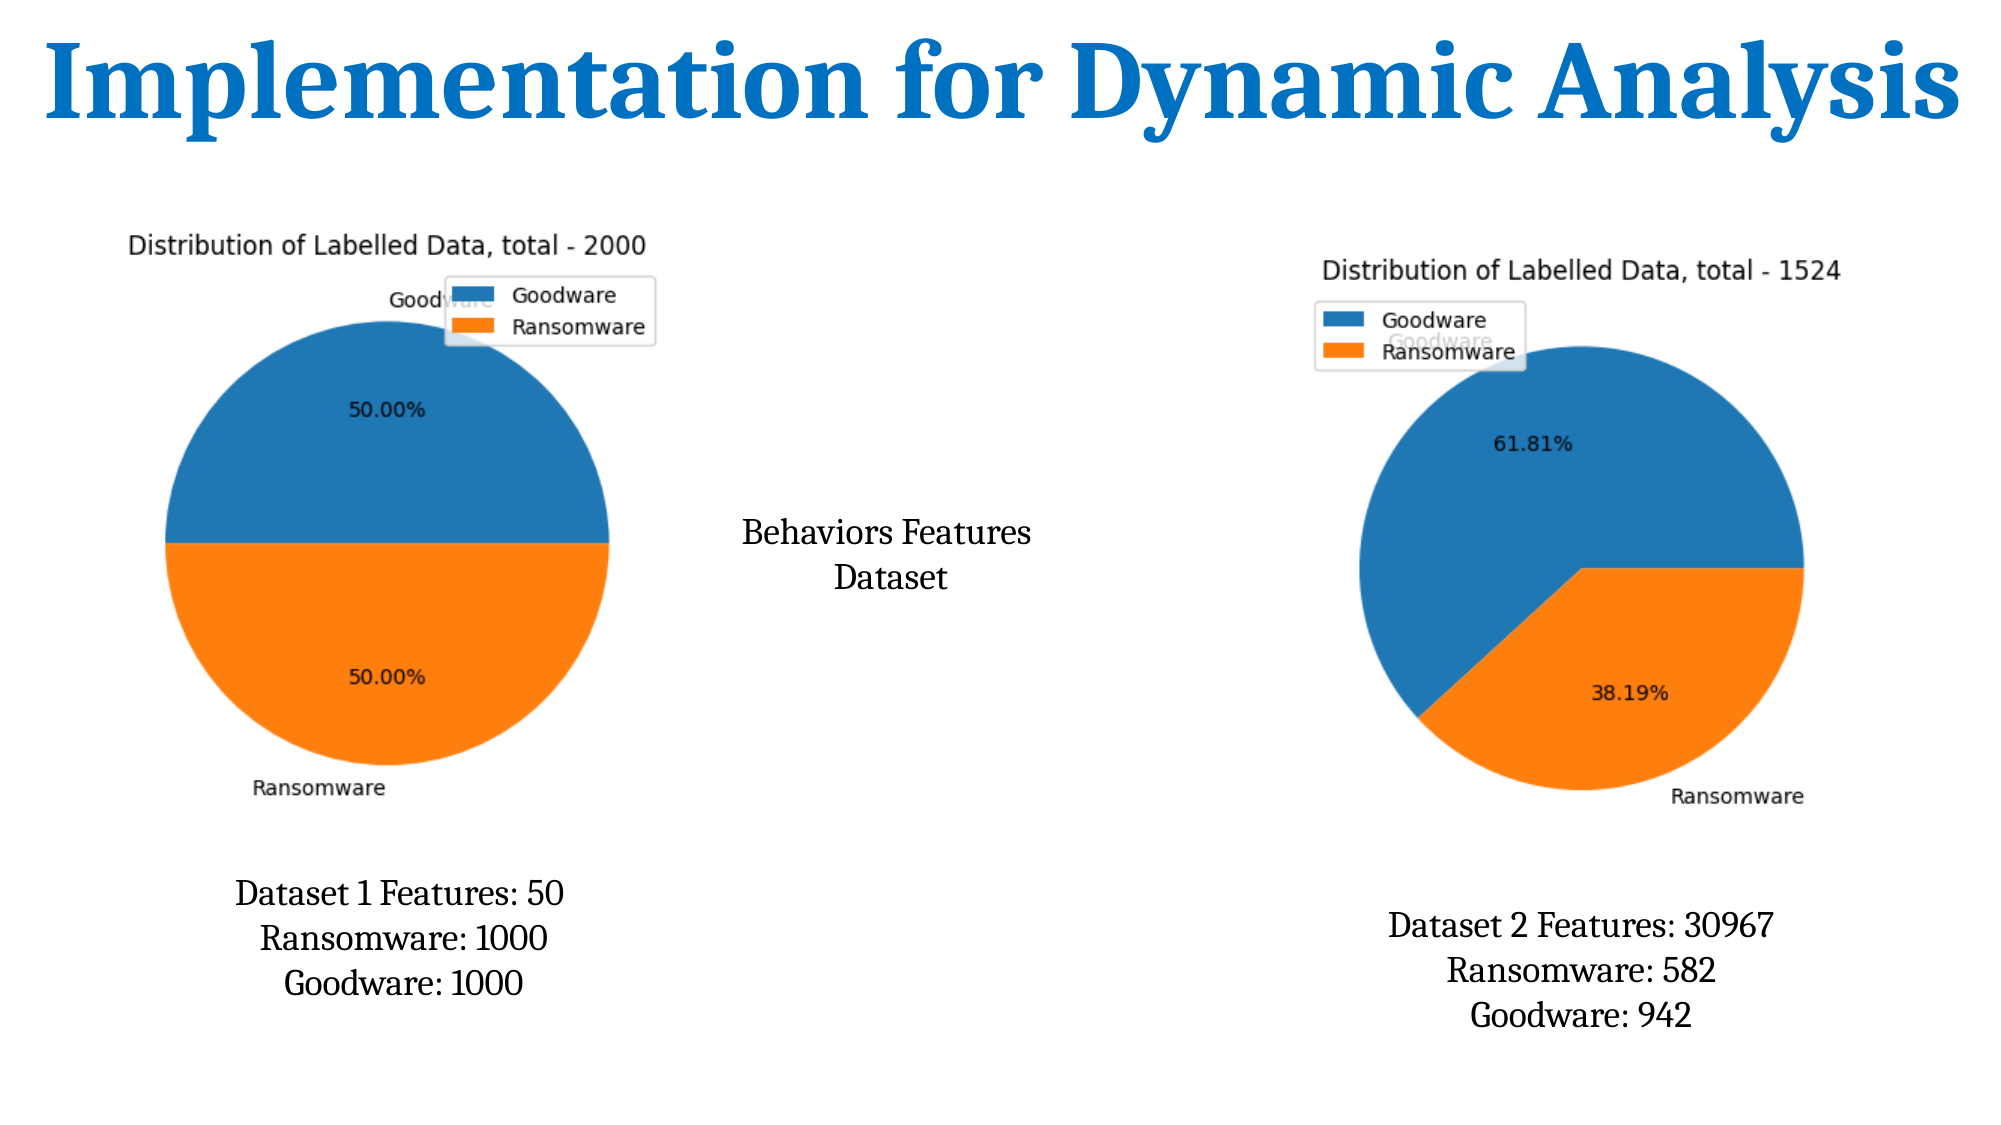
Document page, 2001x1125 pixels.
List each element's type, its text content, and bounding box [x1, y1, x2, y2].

title Implementation for Dynamic Analysis [6, 15, 2000, 150]
picture [1289, 244, 1874, 861]
text_box Dataset 1 Features: 50 Ransomware: 1000 Goodware: 1000 [220, 860, 589, 1011]
picture [95, 219, 679, 836]
text_box Behaviors Features Dataset [726, 499, 1055, 605]
text_box Dataset 2 Features: 30967 Ransomware: 582 Goodware: 942 [1373, 892, 1790, 1043]
